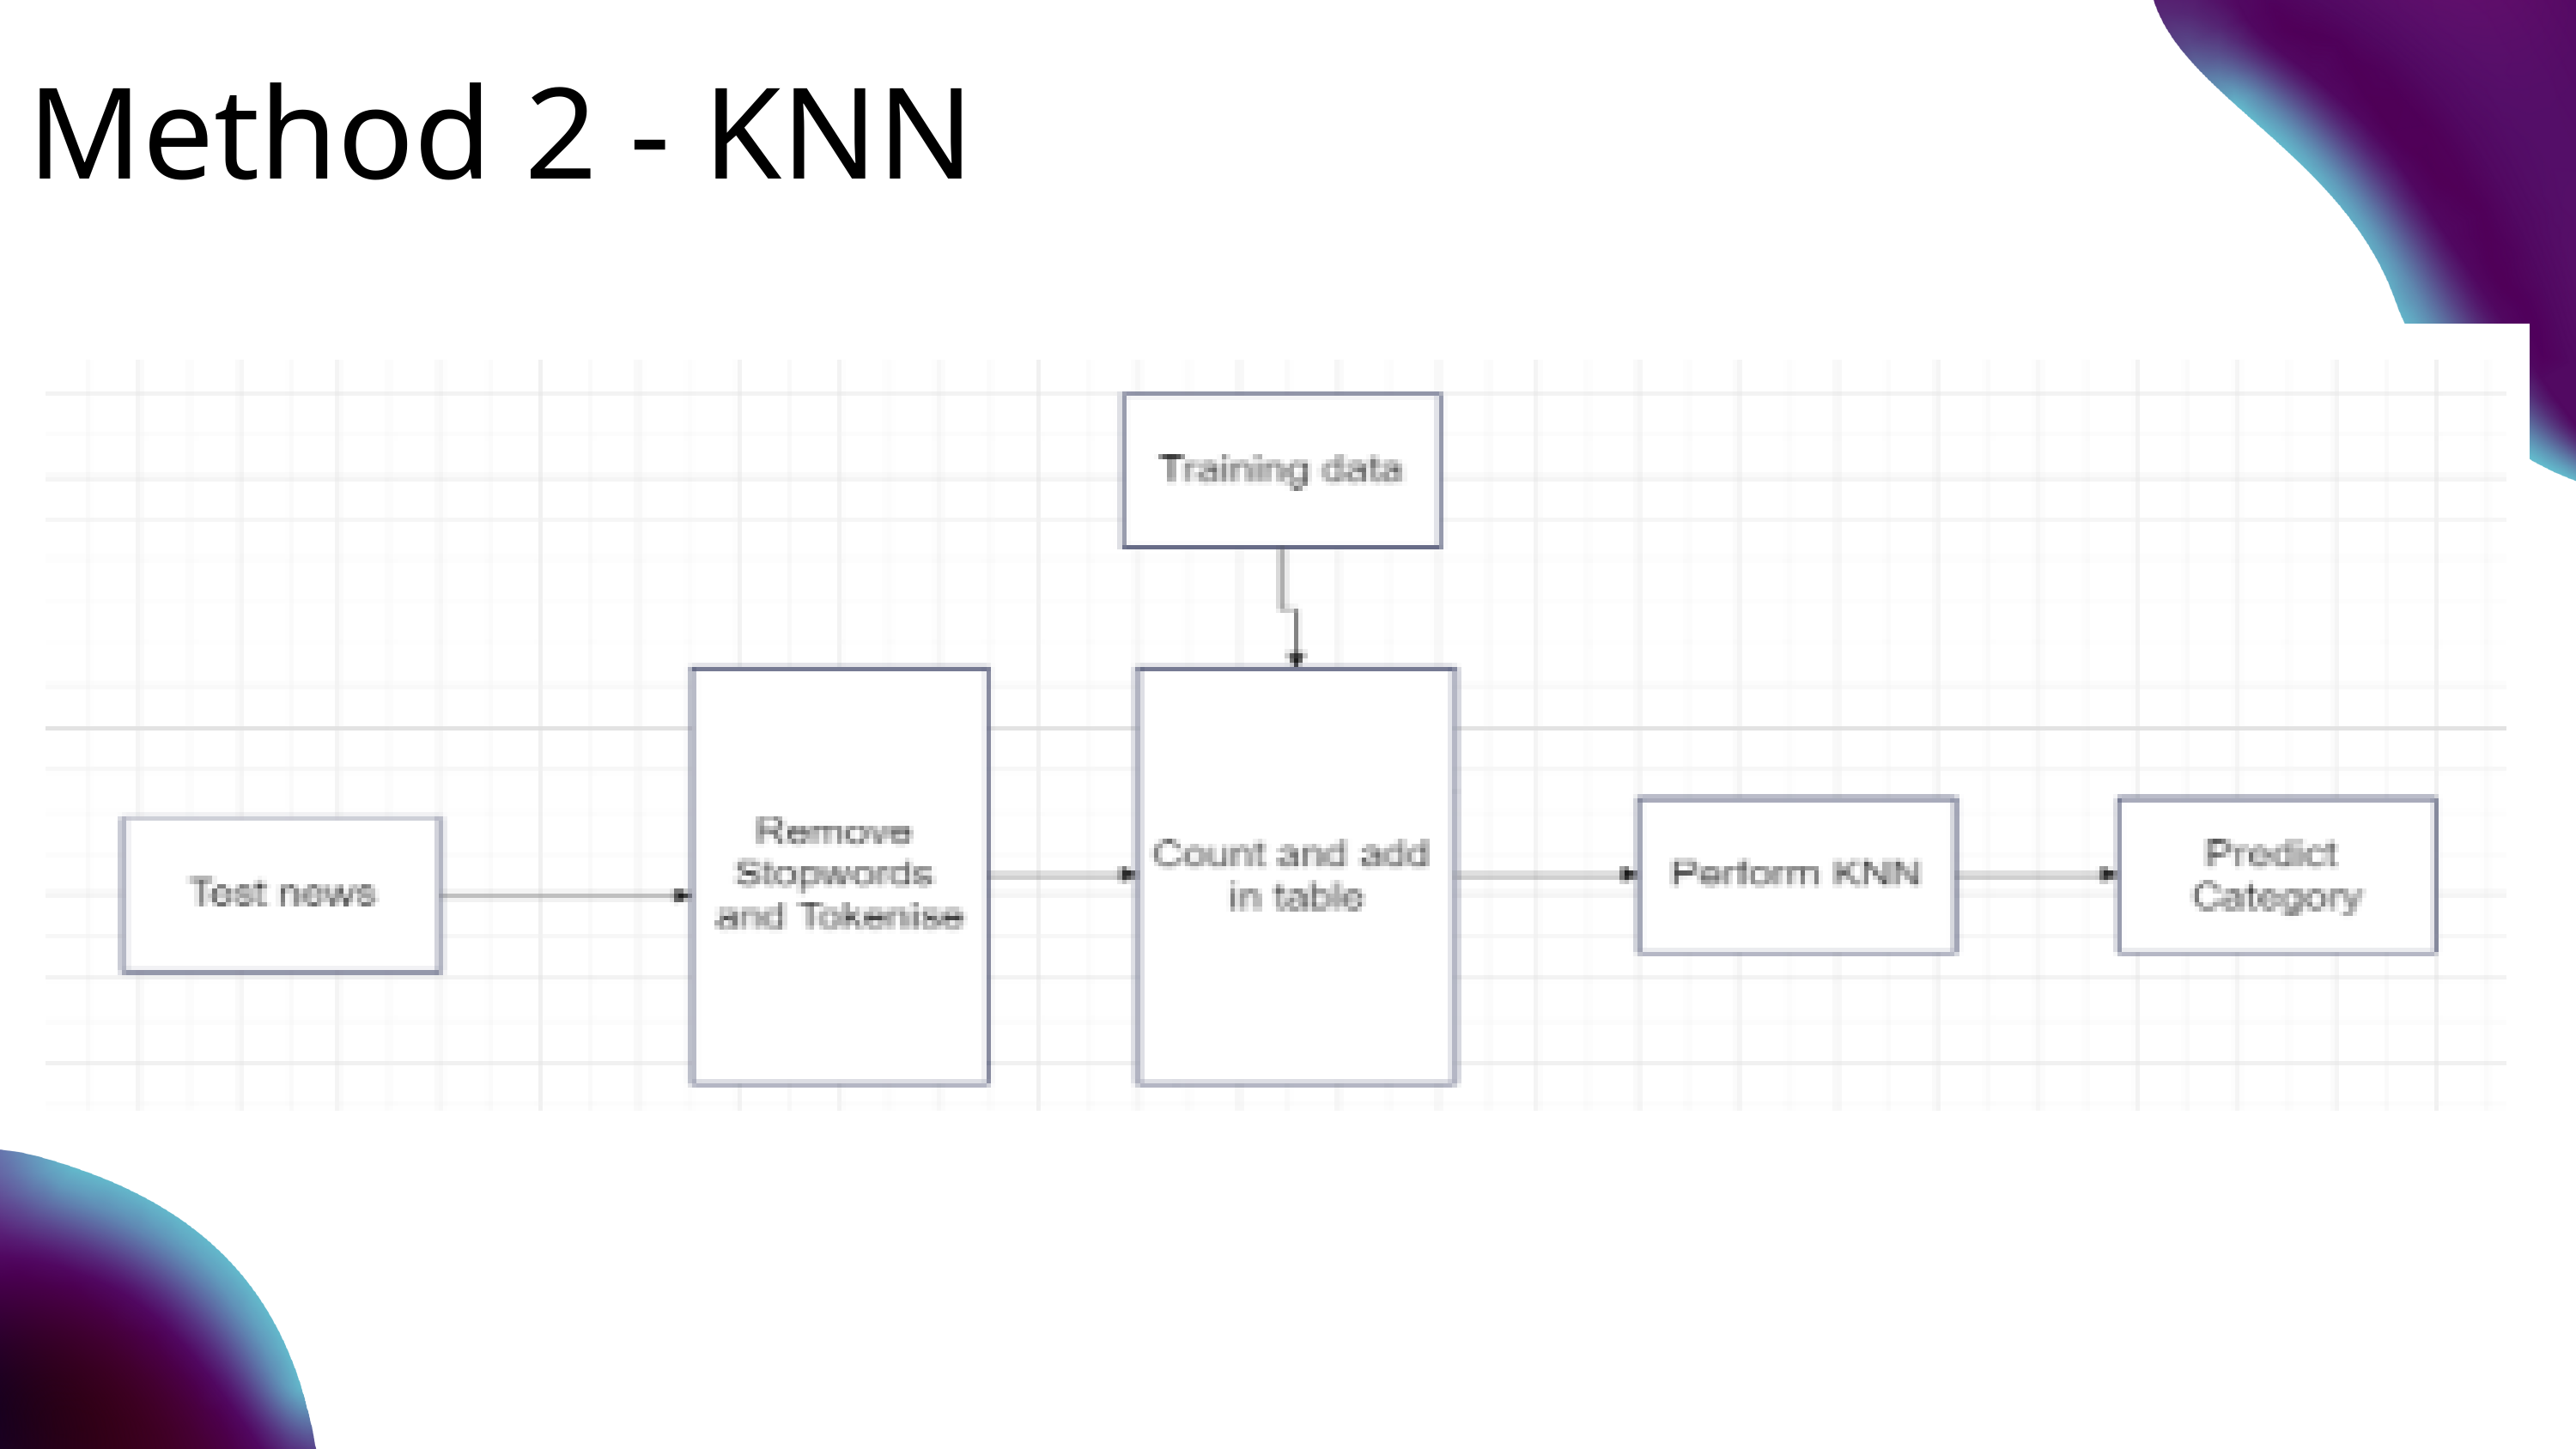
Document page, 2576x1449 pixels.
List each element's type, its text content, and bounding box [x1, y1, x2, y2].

text_box Method 2 - KNN [0, 54, 1411, 204]
picture [0, 0, 2576, 1449]
